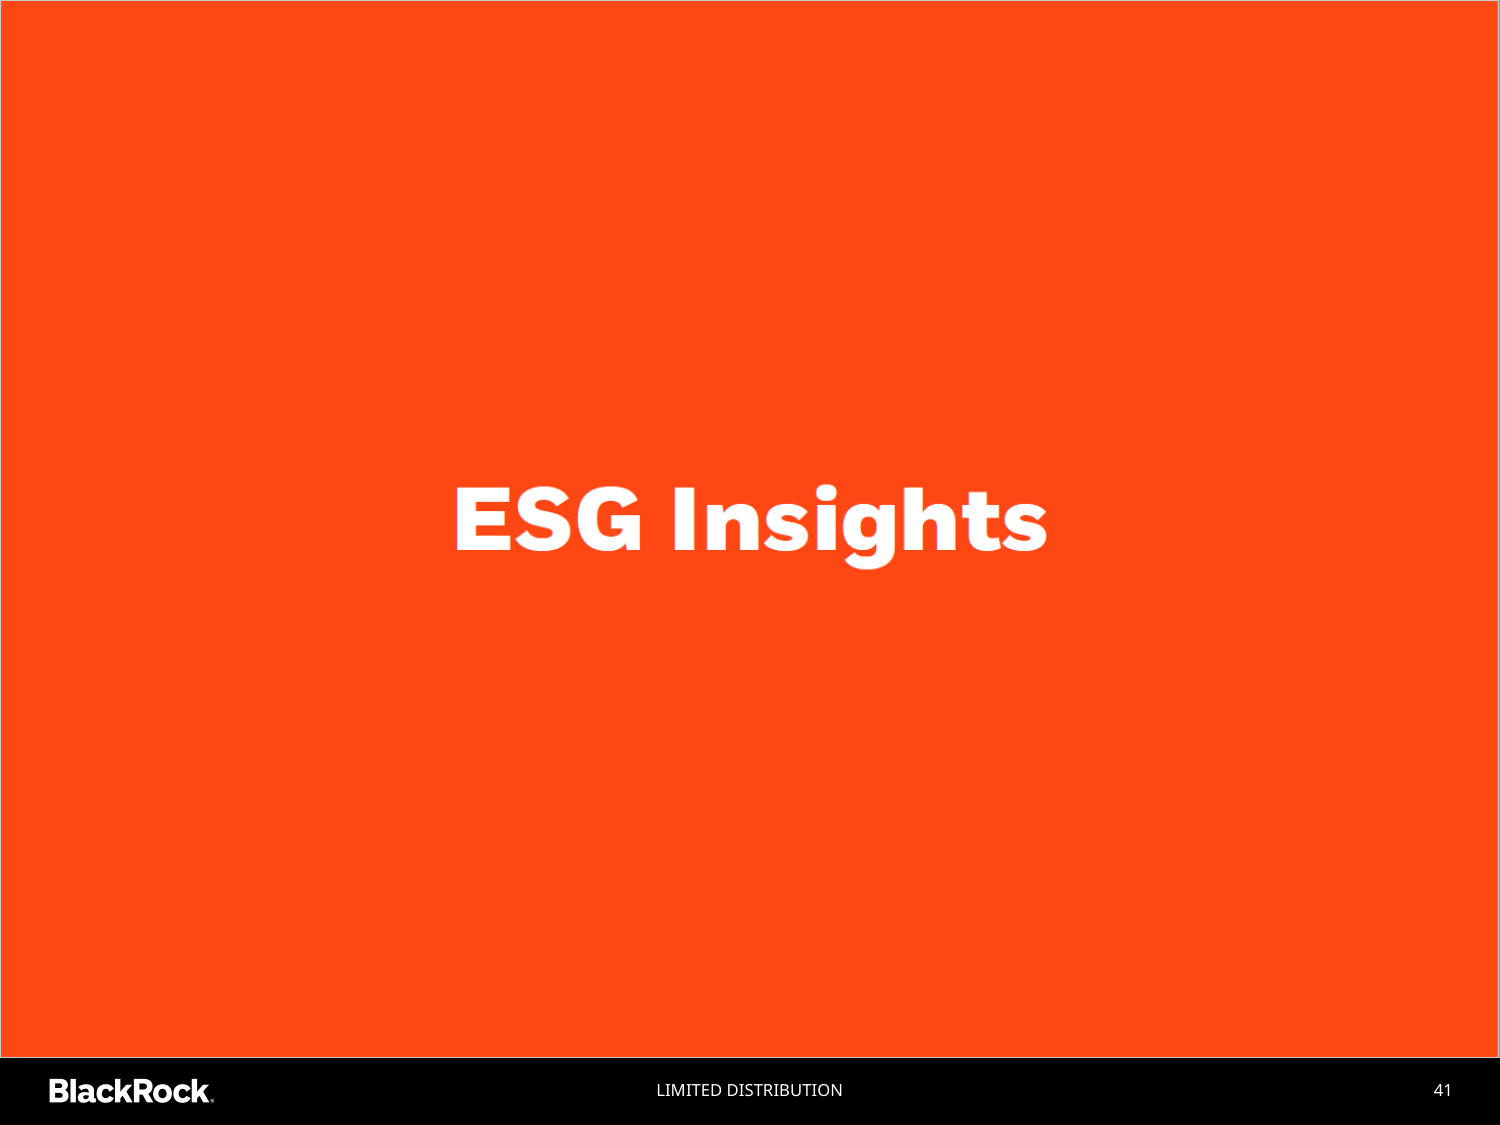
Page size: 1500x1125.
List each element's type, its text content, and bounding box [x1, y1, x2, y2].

slide_number 41 [1385, 1058, 1453, 1125]
picture [0, 0, 1500, 1125]
footer Limited Distribution [262, 1058, 1238, 1125]
